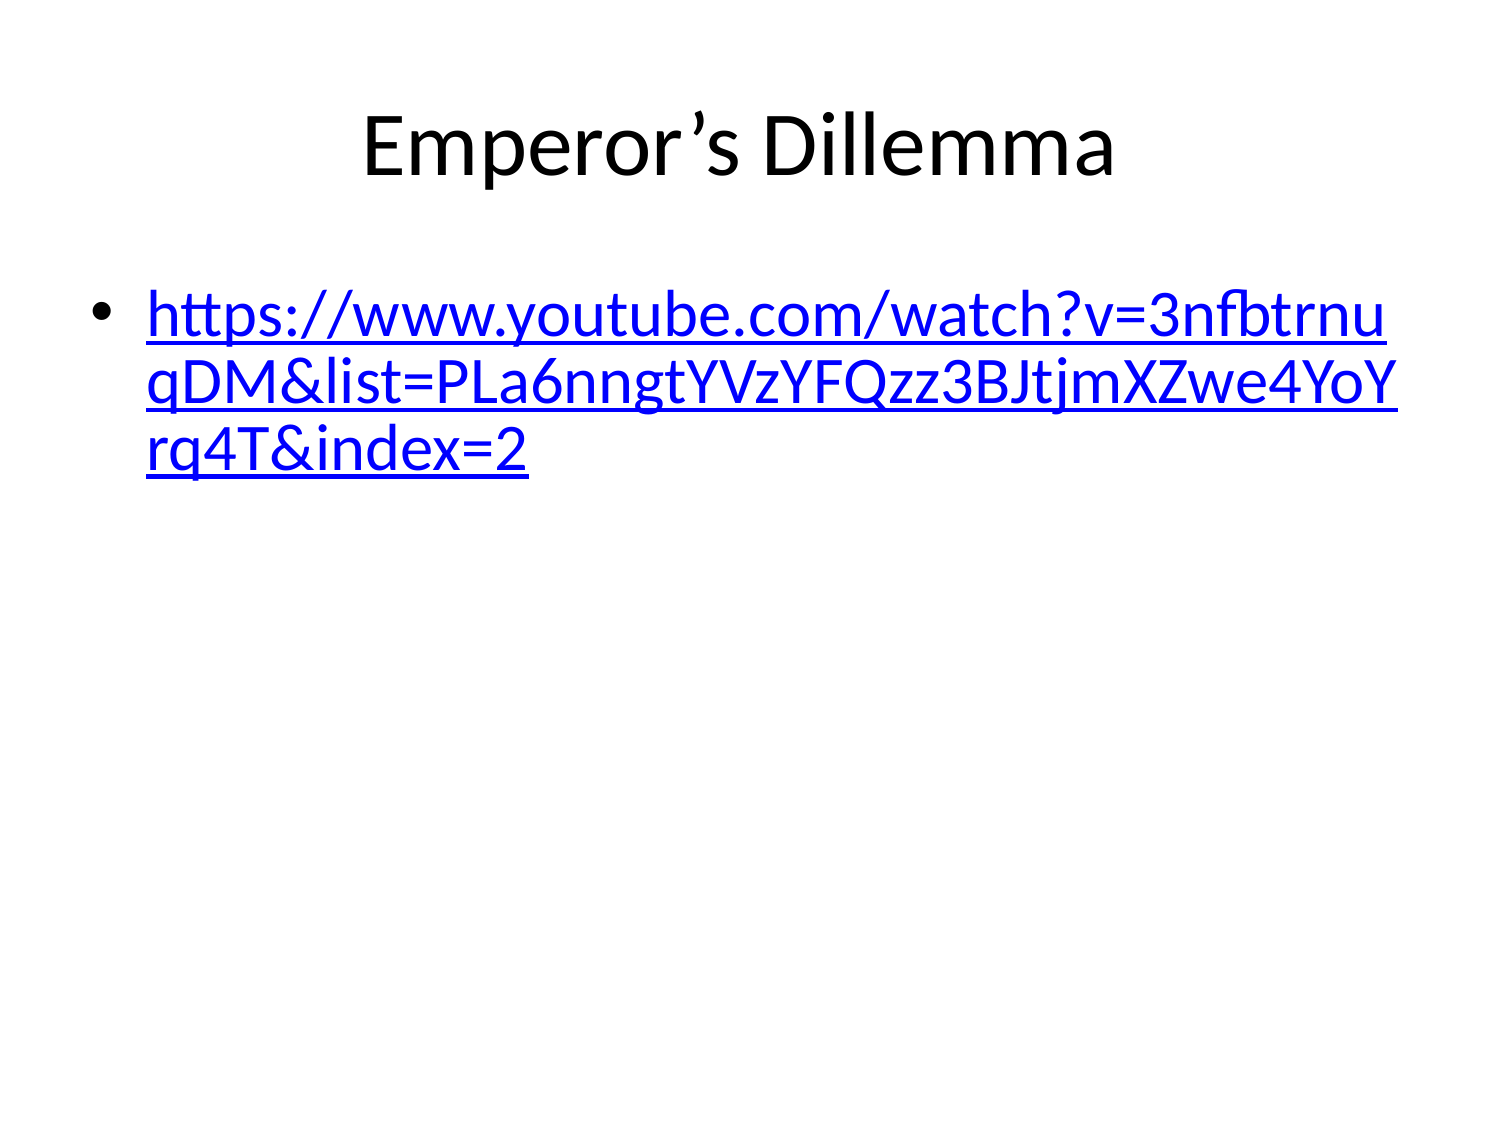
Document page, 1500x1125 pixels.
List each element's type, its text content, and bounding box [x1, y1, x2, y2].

title Emperor’s Dillemma [75, 45, 1425, 233]
list https://www.youtube.com/watch?v=3nfbtrnuqDM&list=PLa6nngtYVzYFQzz3BJtjmXZwe4YoYrq4T&index=2 [75, 262, 1425, 1005]
